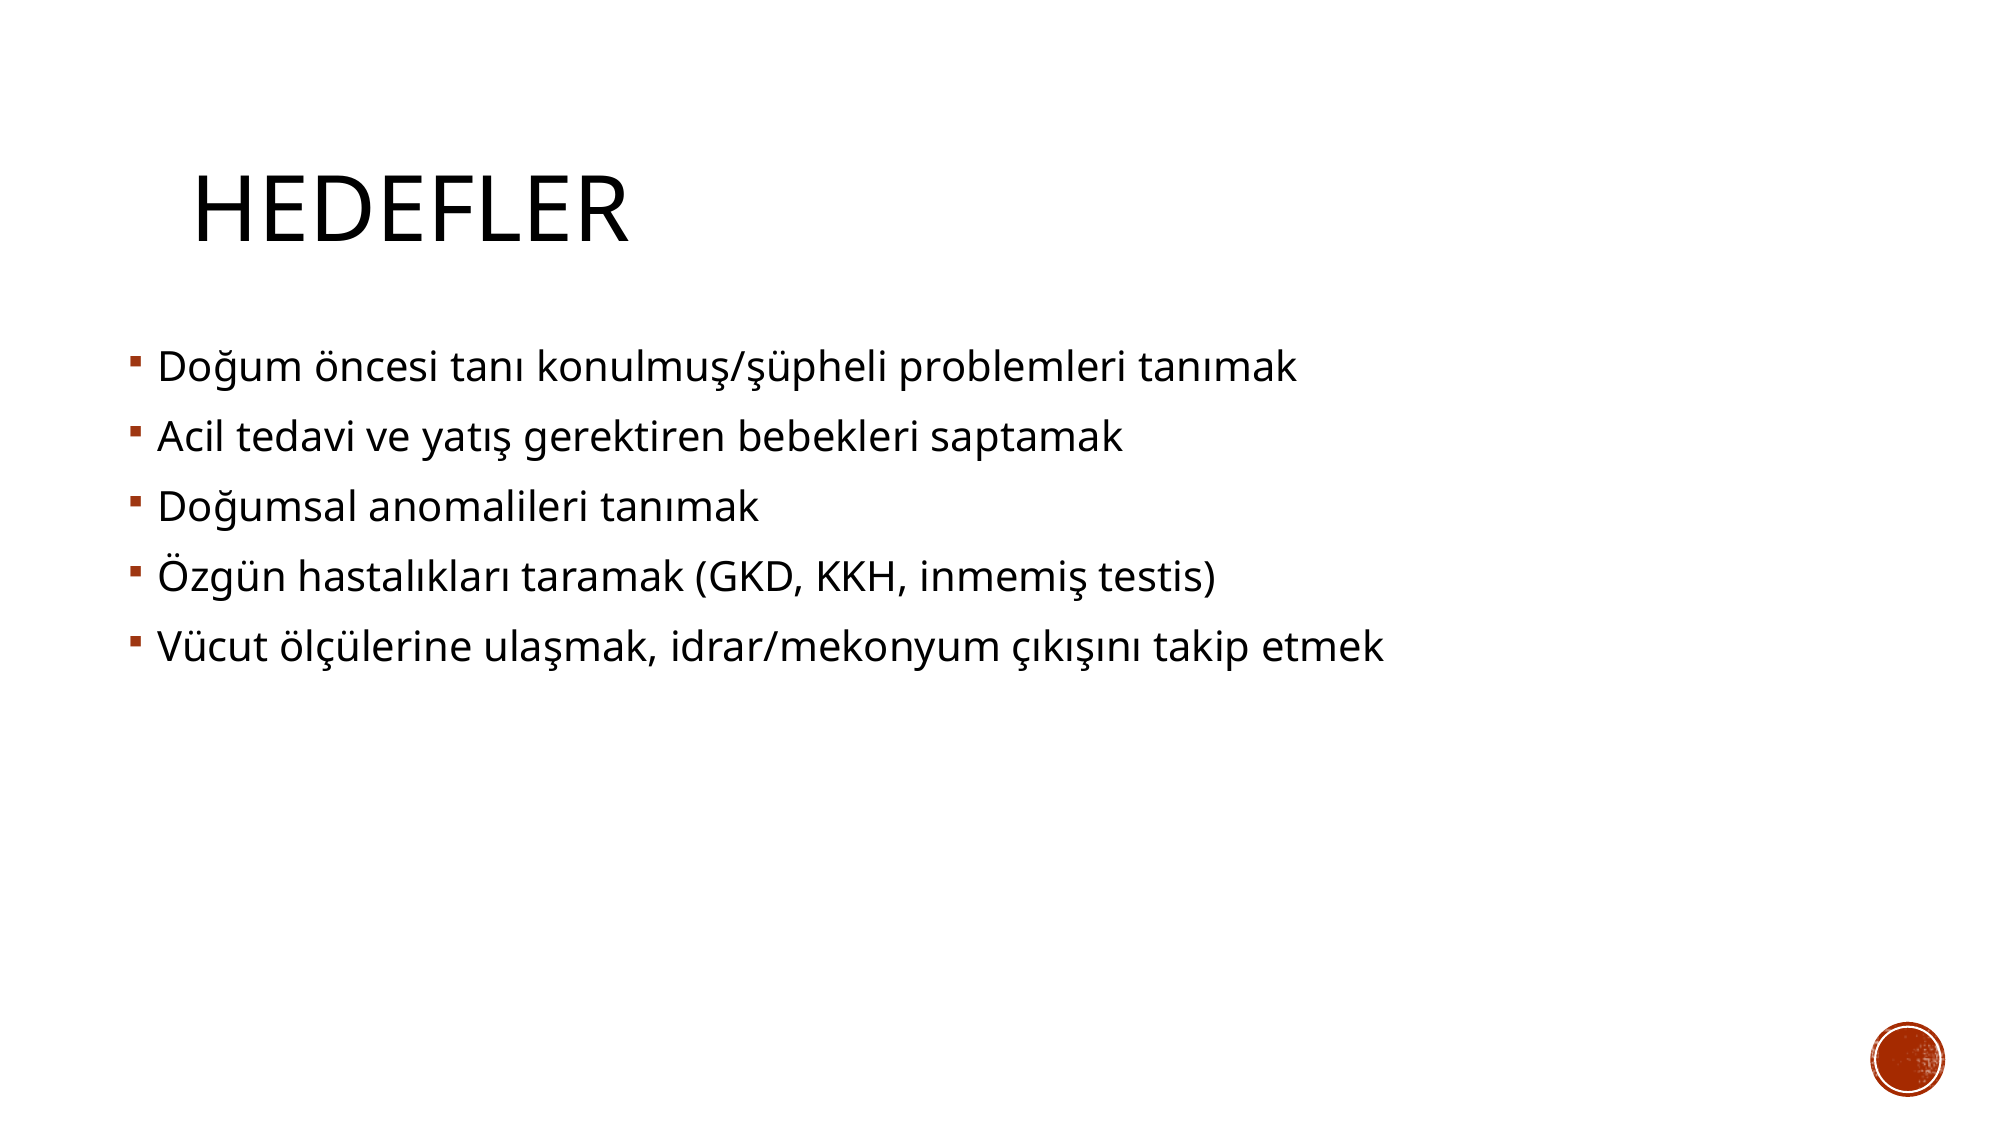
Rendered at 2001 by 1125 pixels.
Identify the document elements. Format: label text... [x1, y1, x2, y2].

list Doğum öncesi tanı konulmuş/şüpheli problemleri tanımak Acil tedavi ve yatış gerektiren bebekleri saptamak Doğumsal anomalileri tanımak Özgün hastalıkları taramak (GKD, KKH, inmemiş testis) Vücut ölçülerine ulaşmak, idrar/mekonyum çıkışını takip etmek [112, 338, 1818, 882]
title HEDEFLER [175, 79, 1826, 344]
